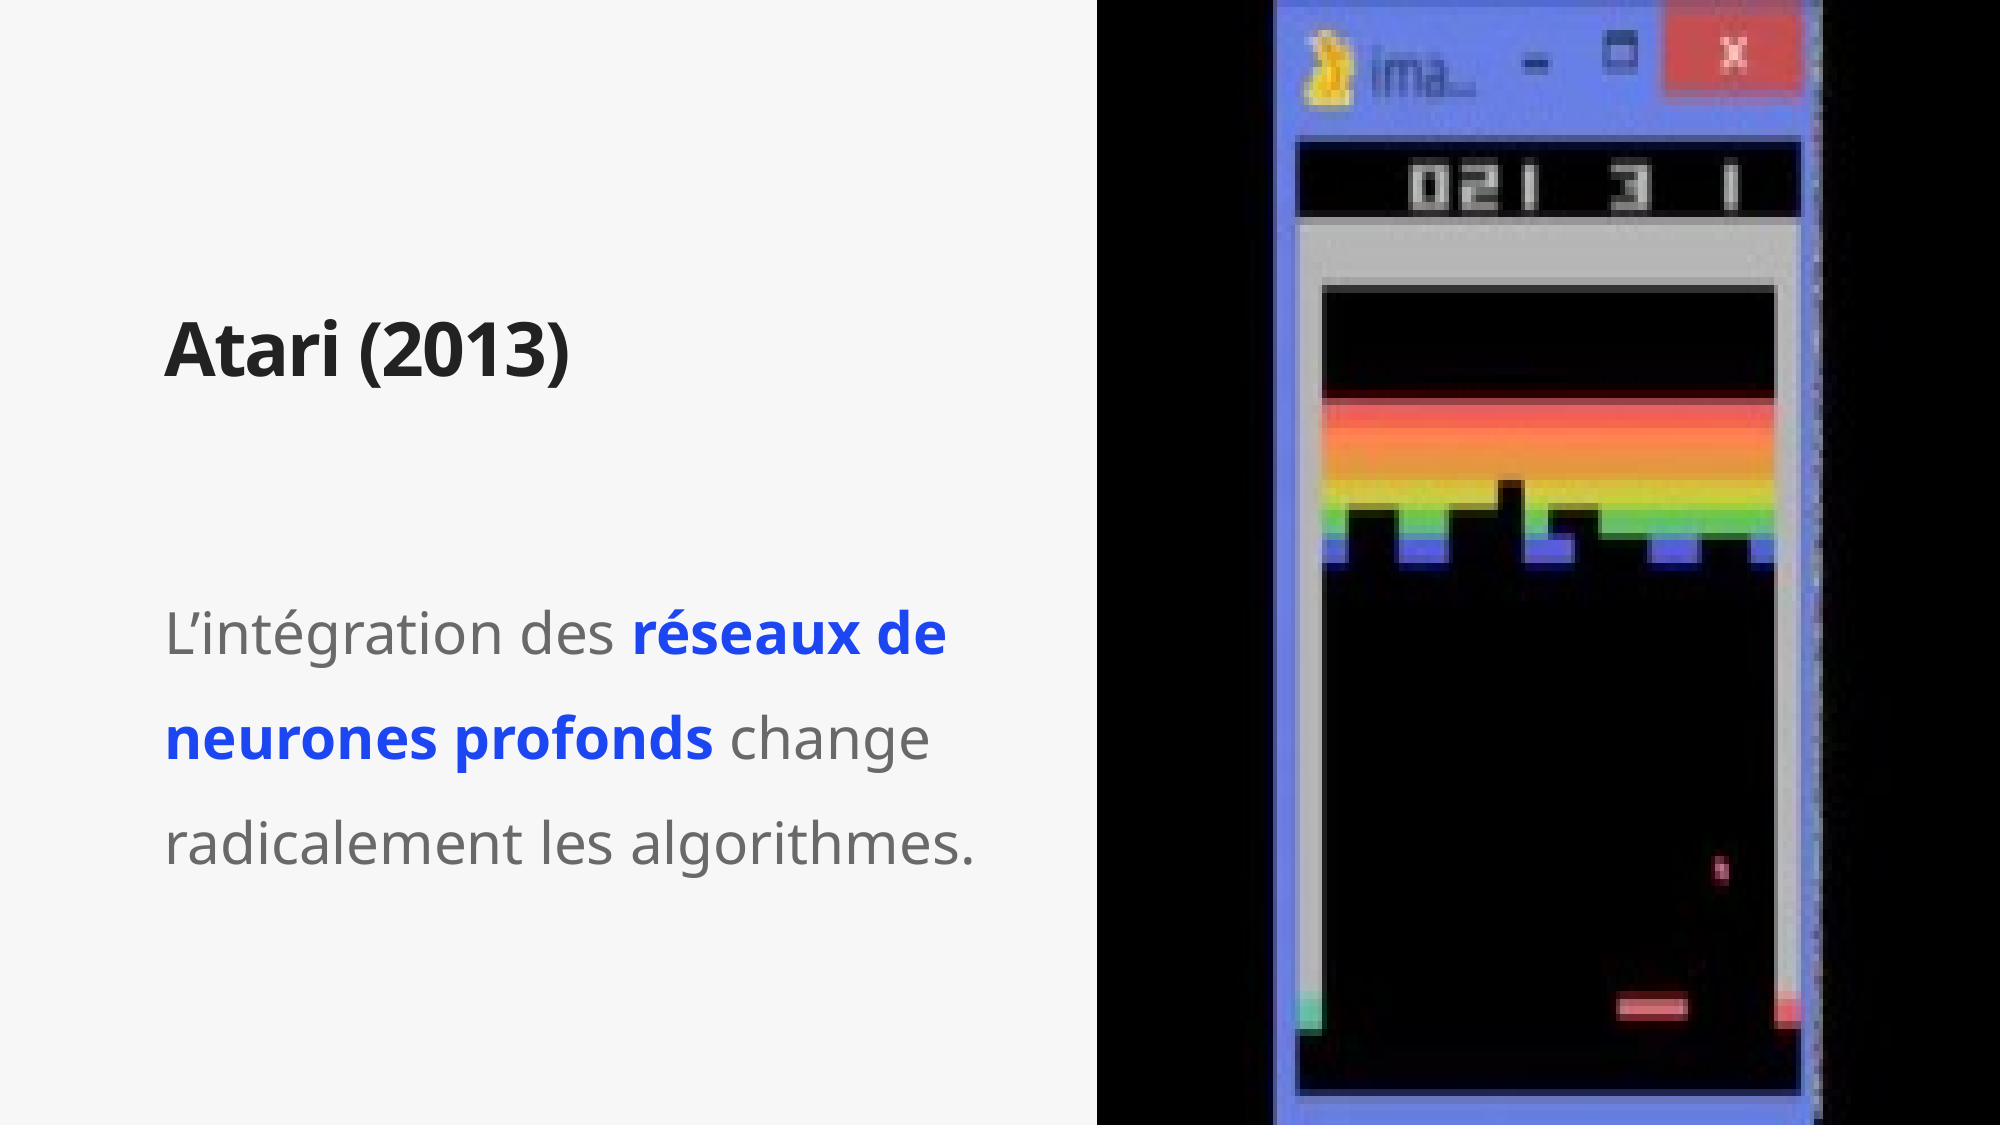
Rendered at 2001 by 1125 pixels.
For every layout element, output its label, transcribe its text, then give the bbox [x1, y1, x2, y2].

list L’intégration des réseaux de neurones profonds change radicalement les algorithmes. [164, 398, 1096, 1040]
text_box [1096, 0, 2000, 1125]
title Atari (2013) [164, 279, 1096, 398]
